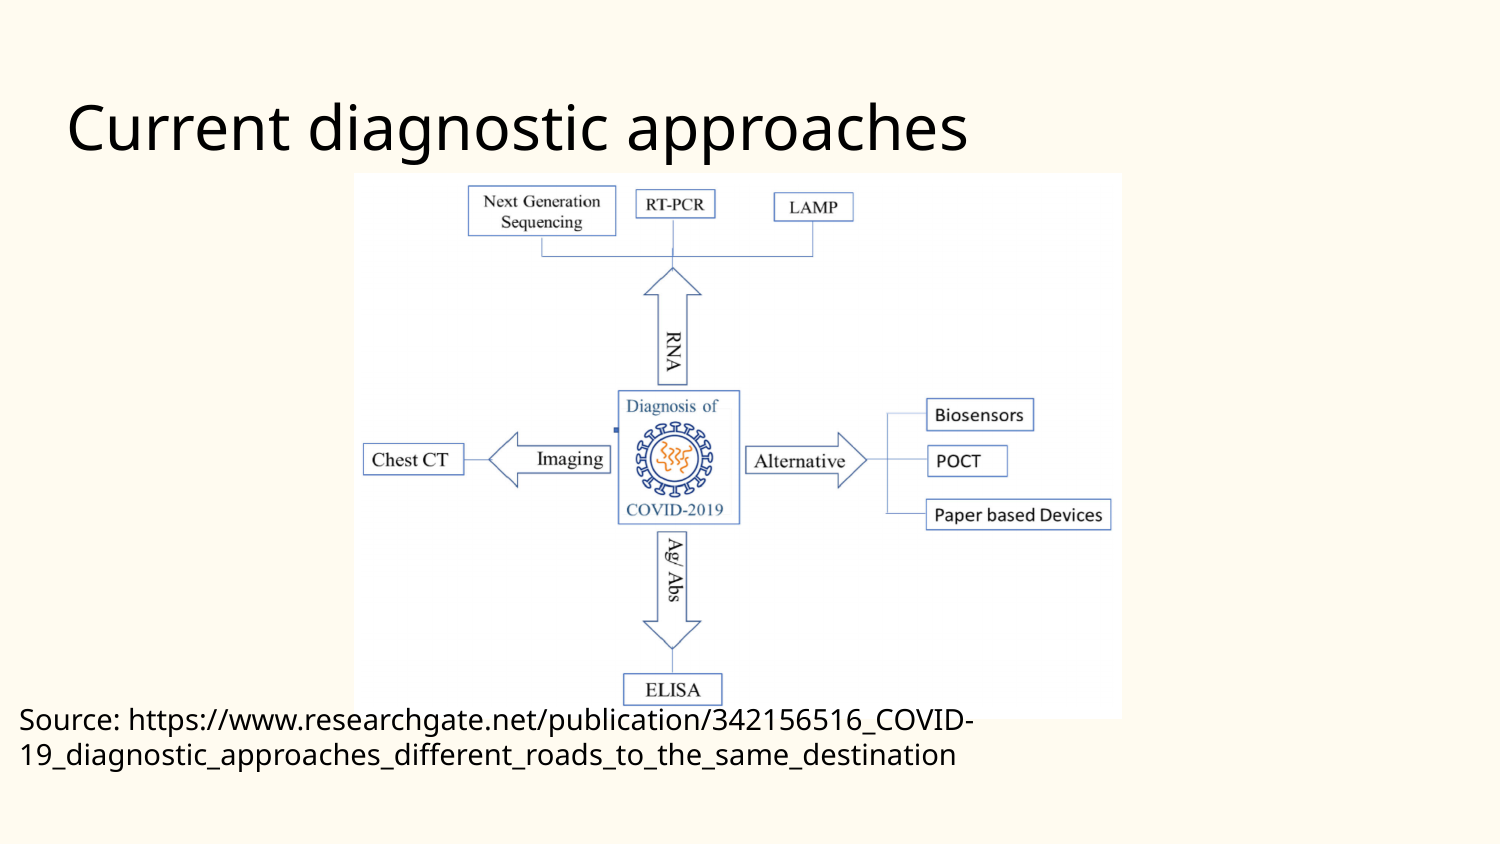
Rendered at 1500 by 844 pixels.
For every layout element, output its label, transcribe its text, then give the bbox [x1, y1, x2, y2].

title Current diagnostic approaches [51, 72, 1449, 174]
picture [354, 173, 1122, 720]
text_box Source: https://www.researchgate.net/publication/342156516_COVID-19_diagnostic_approaches_different_roads_to_the_same_destination [4, 686, 1500, 844]
